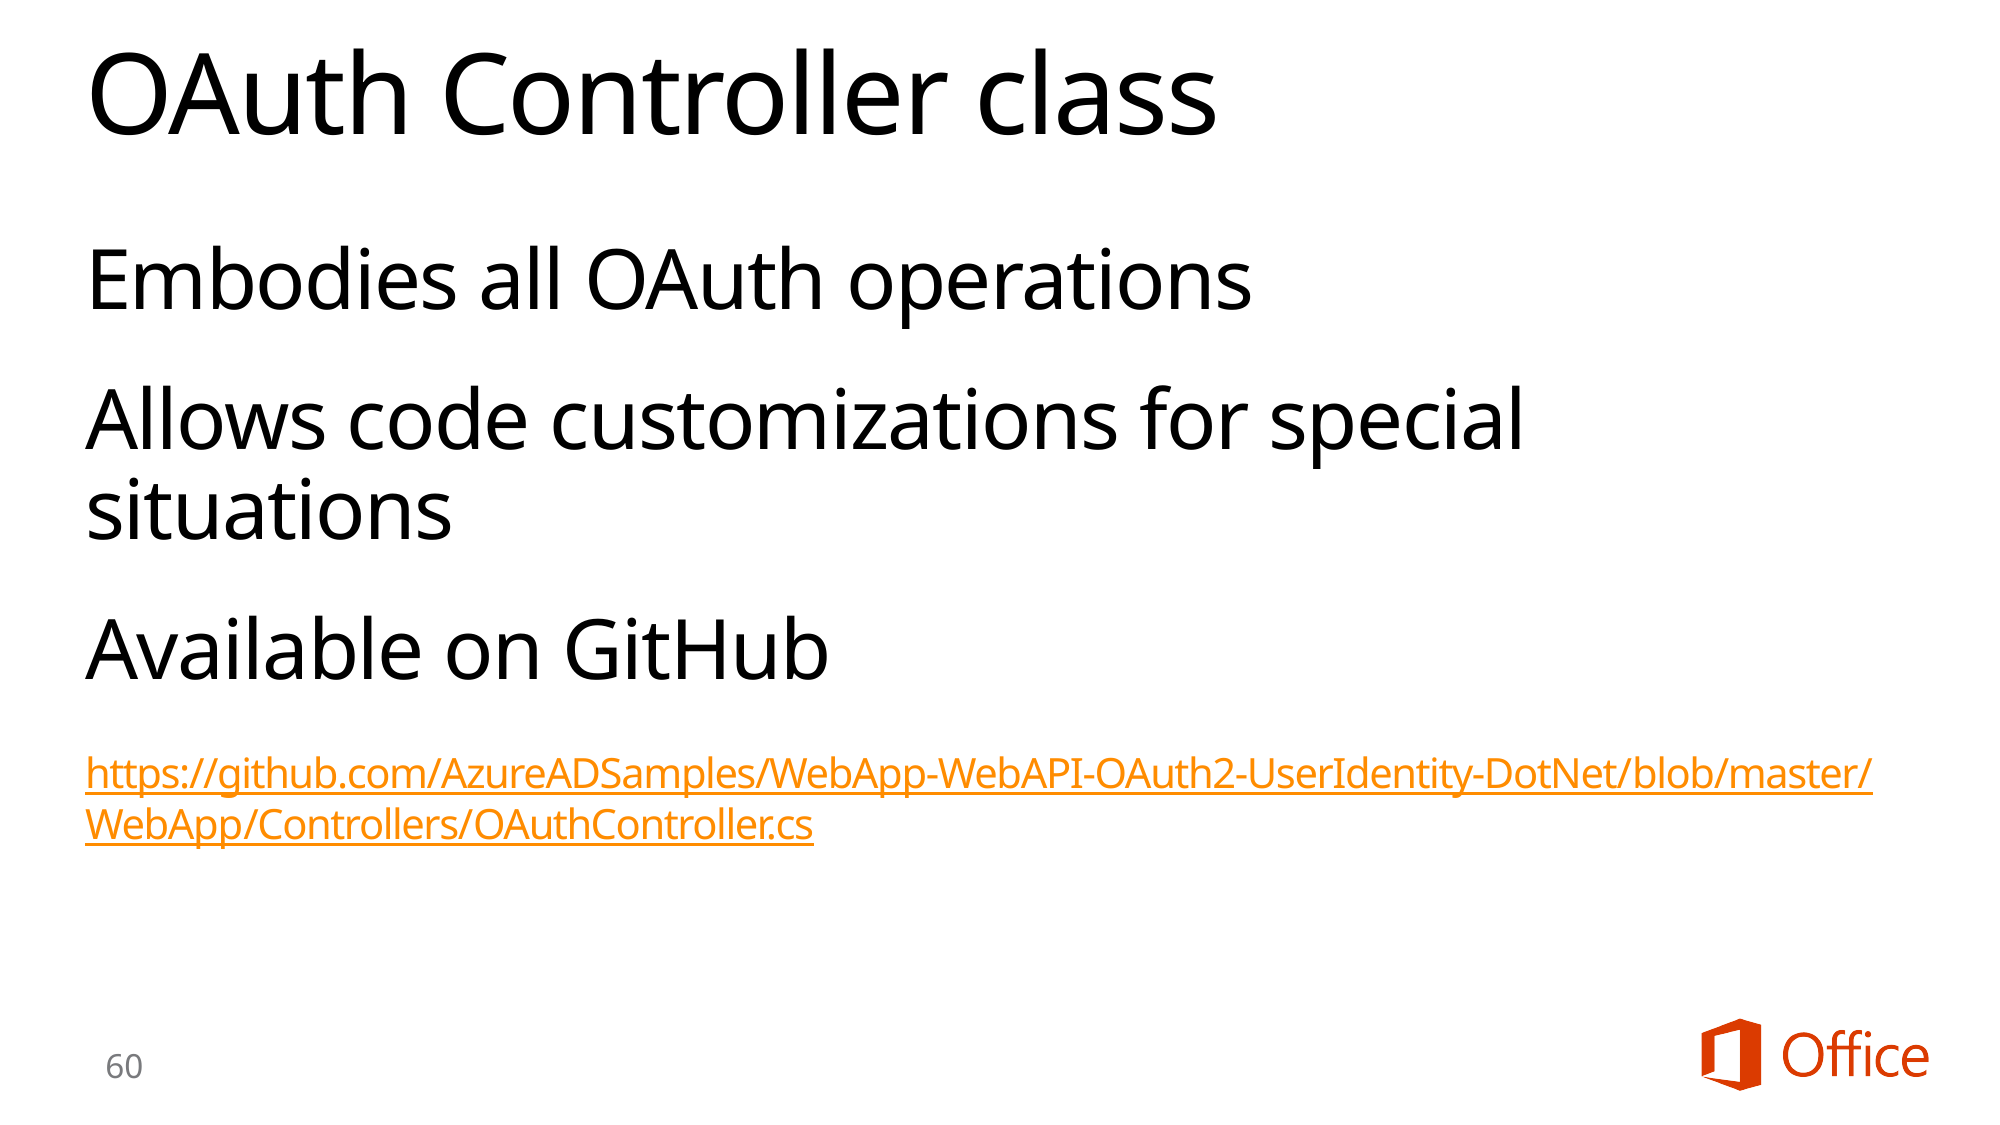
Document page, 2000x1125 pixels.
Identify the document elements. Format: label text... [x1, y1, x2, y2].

list Embodies all OAuth operations Allows code customizations for special situations Available on GitHub https://github.com/AzureADSamples/WebApp-WebAPI-OAuth2-UserIdentity-DotNet/ blob/master/WebApp/Controllers/OAuthController.cs [85, 237, 1914, 988]
slide_number 60 [85, 1049, 178, 1086]
picture [1670, 987, 1960, 1122]
title OAuth Controller class [85, 37, 1914, 161]
